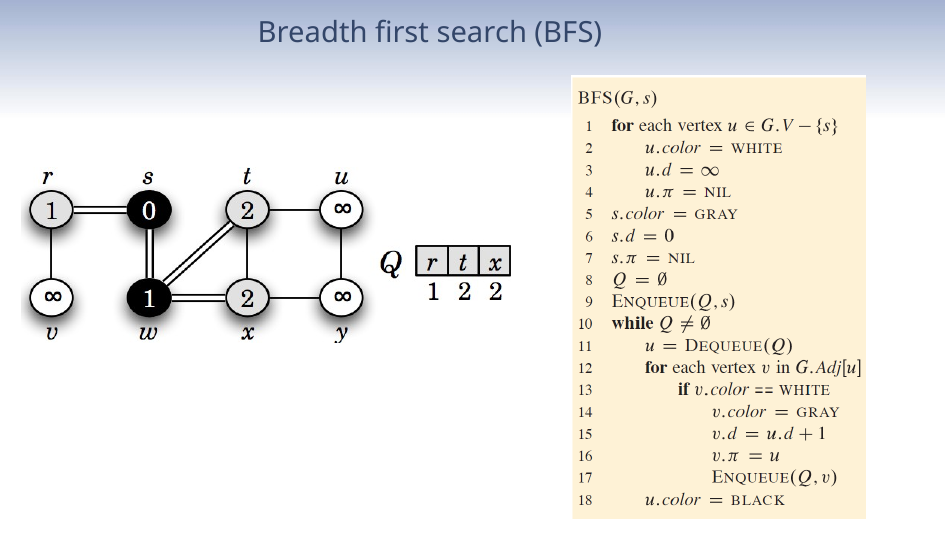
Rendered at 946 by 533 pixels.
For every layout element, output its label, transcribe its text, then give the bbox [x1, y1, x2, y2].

text_box Breadth first search (BFS) [255, 11, 717, 84]
picture [0, 0, 945, 519]
picture [21, 167, 511, 344]
